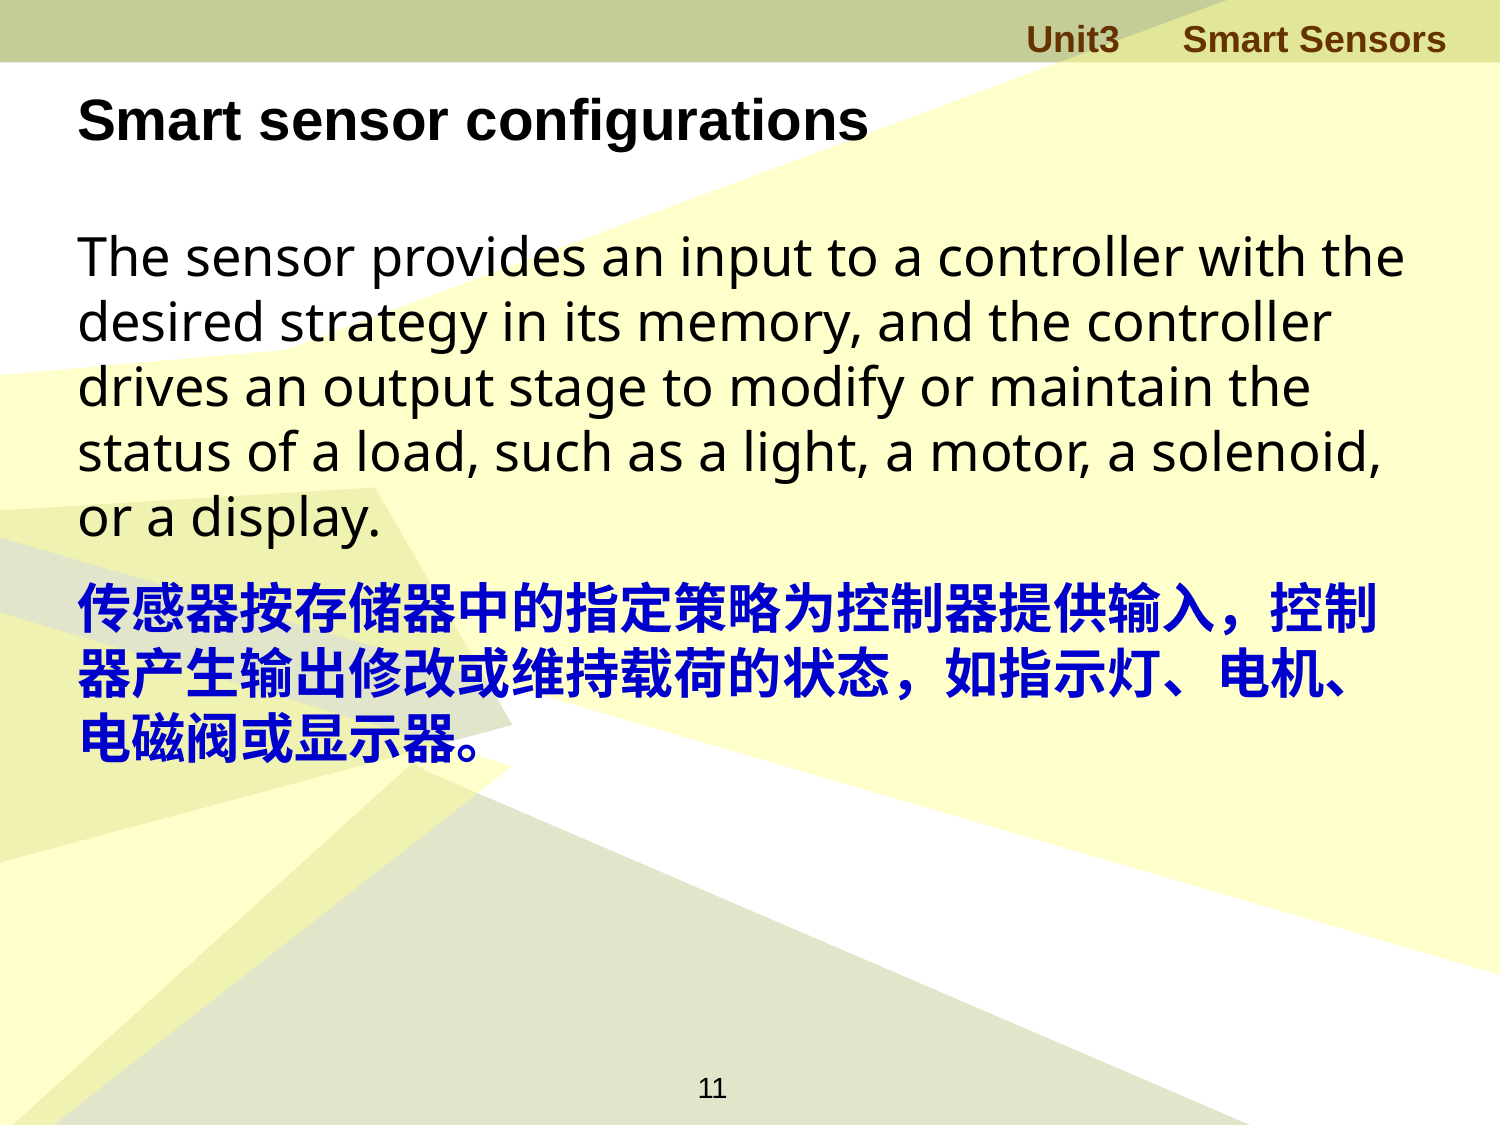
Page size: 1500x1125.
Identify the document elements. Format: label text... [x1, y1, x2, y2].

text_box Smart sensor configurations The sensor provides an input to a controller with the desired strategy in its memory, and the controller drives an output stage to modify or maintain the status of a load, such as a light, a motor, a solenoid, or a display. 传感器按存储器中的指定策略为控制器提供输入，控制器产生输出修改或维持载荷的状态，如指示灯、电机、电磁阀或显示器。 [62, 75, 1438, 777]
slide_number 11 [537, 1062, 888, 1113]
